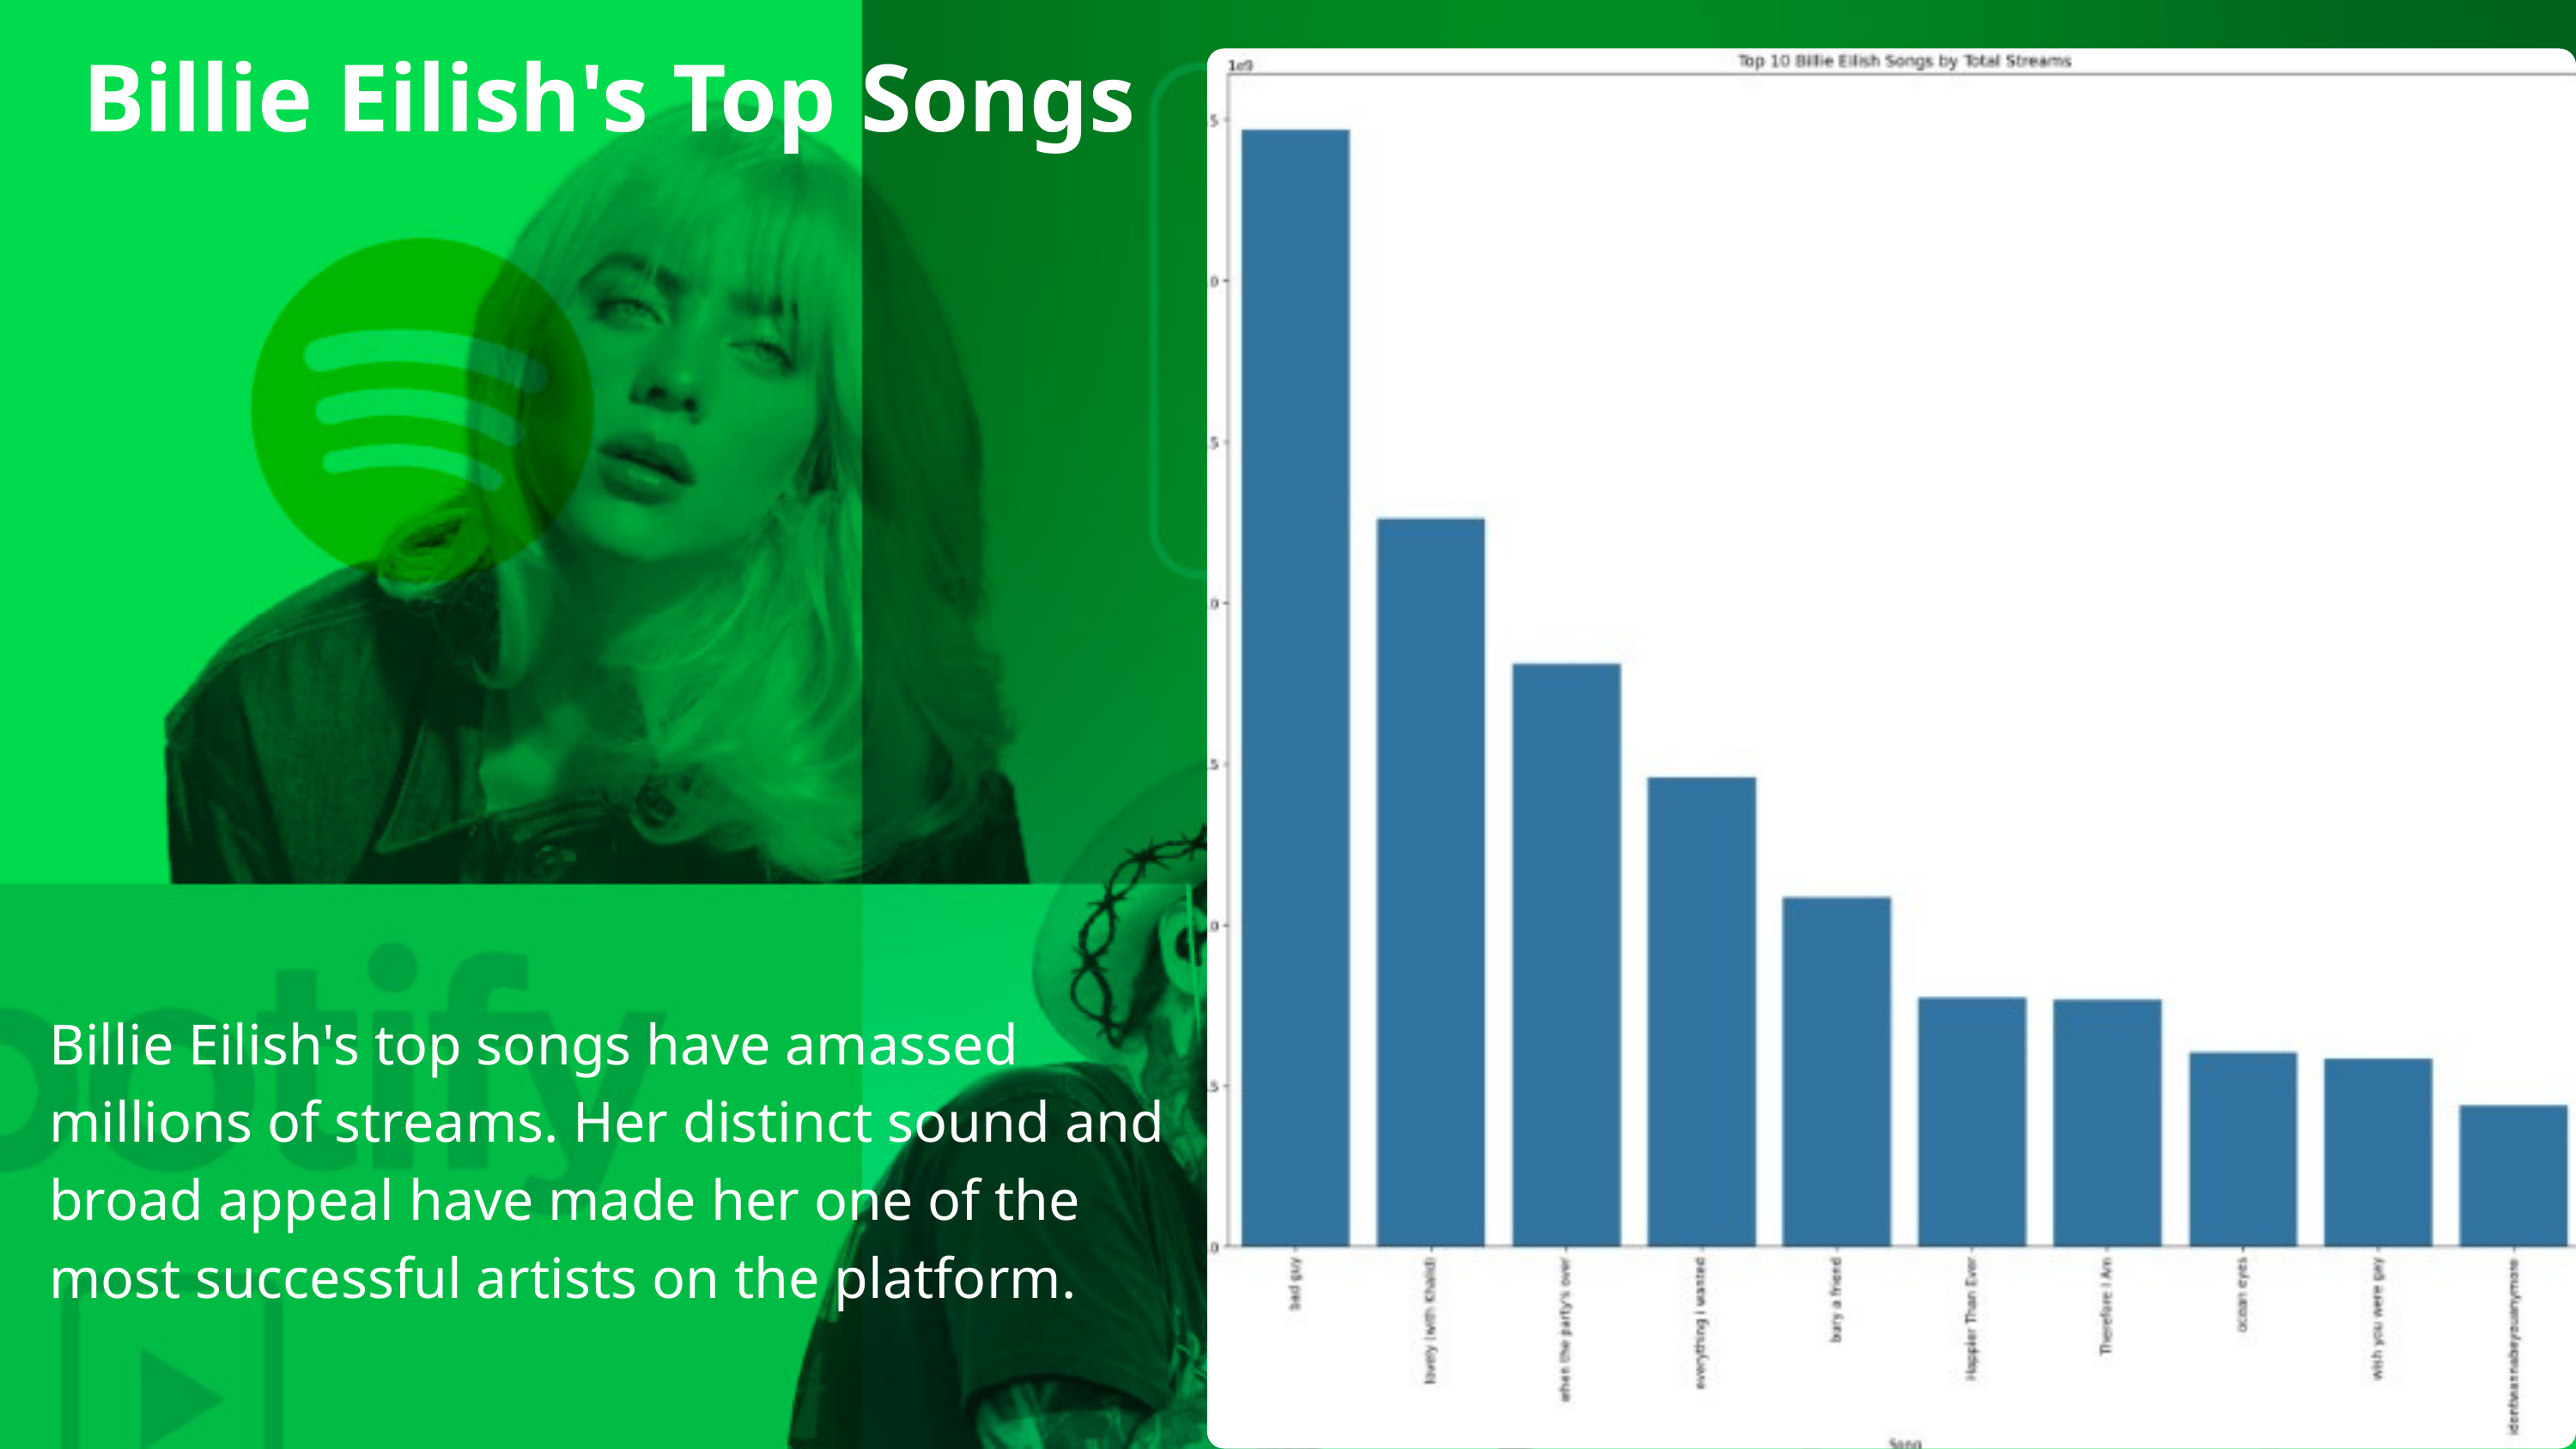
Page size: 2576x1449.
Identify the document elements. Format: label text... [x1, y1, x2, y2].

text_box [0, 150, 1202, 1449]
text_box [1206, 48, 2576, 1449]
text_box [0, 0, 2576, 47]
text_box Billie Eilish's Top Songs [0, 20, 1218, 150]
text_box Billie Eilish's top songs have amassed millions of streams. Her distinct sound and broad appeal have made her one of the most successful artists on the platform. [49, 997, 1202, 1309]
